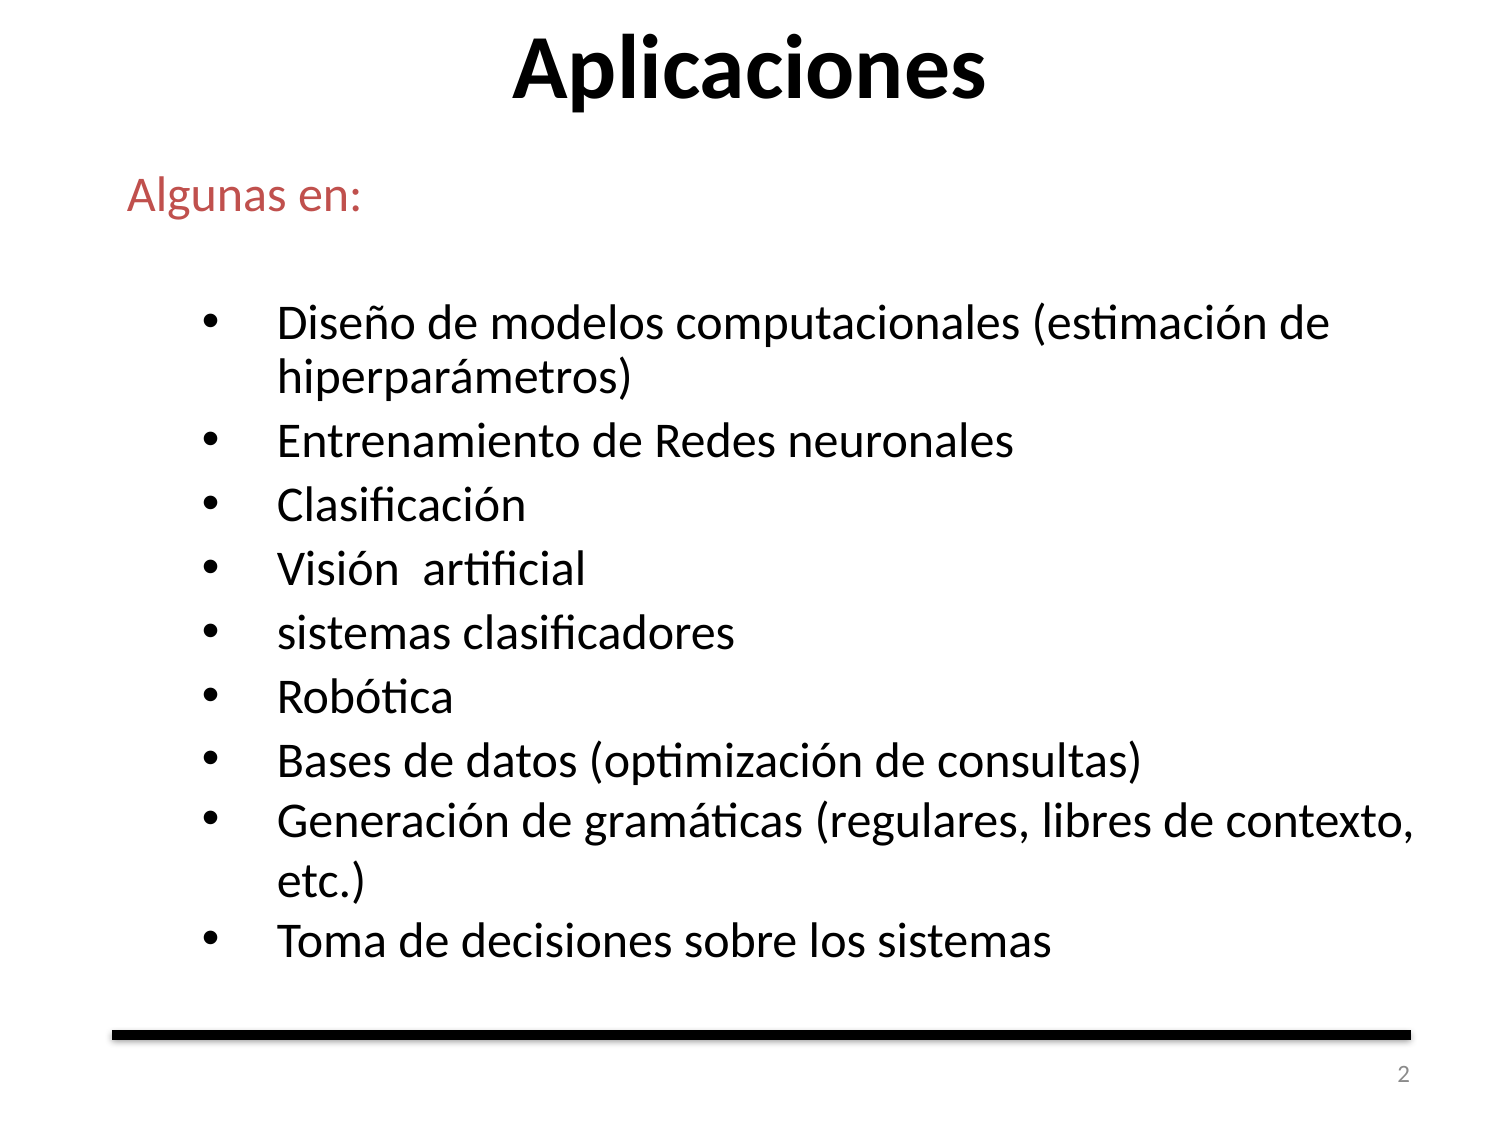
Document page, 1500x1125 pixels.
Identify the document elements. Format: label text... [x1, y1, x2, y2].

text_box Aplicaciones [112, 0, 1388, 160]
slide_number 2 [1074, 1042, 1425, 1103]
text_box Algunas en: Diseño de modelos computacionales (estimación de hiperparámetros) Entrenamiento de Redes neuronales Clasificación Visión artificial sistemas clasificadores Robótica Bases de datos (optimización de consultas) Generación de gramáticas (regulares, libres de contexto, etc.) Toma de decisiones sobre los sistemas [112, 160, 1482, 882]
